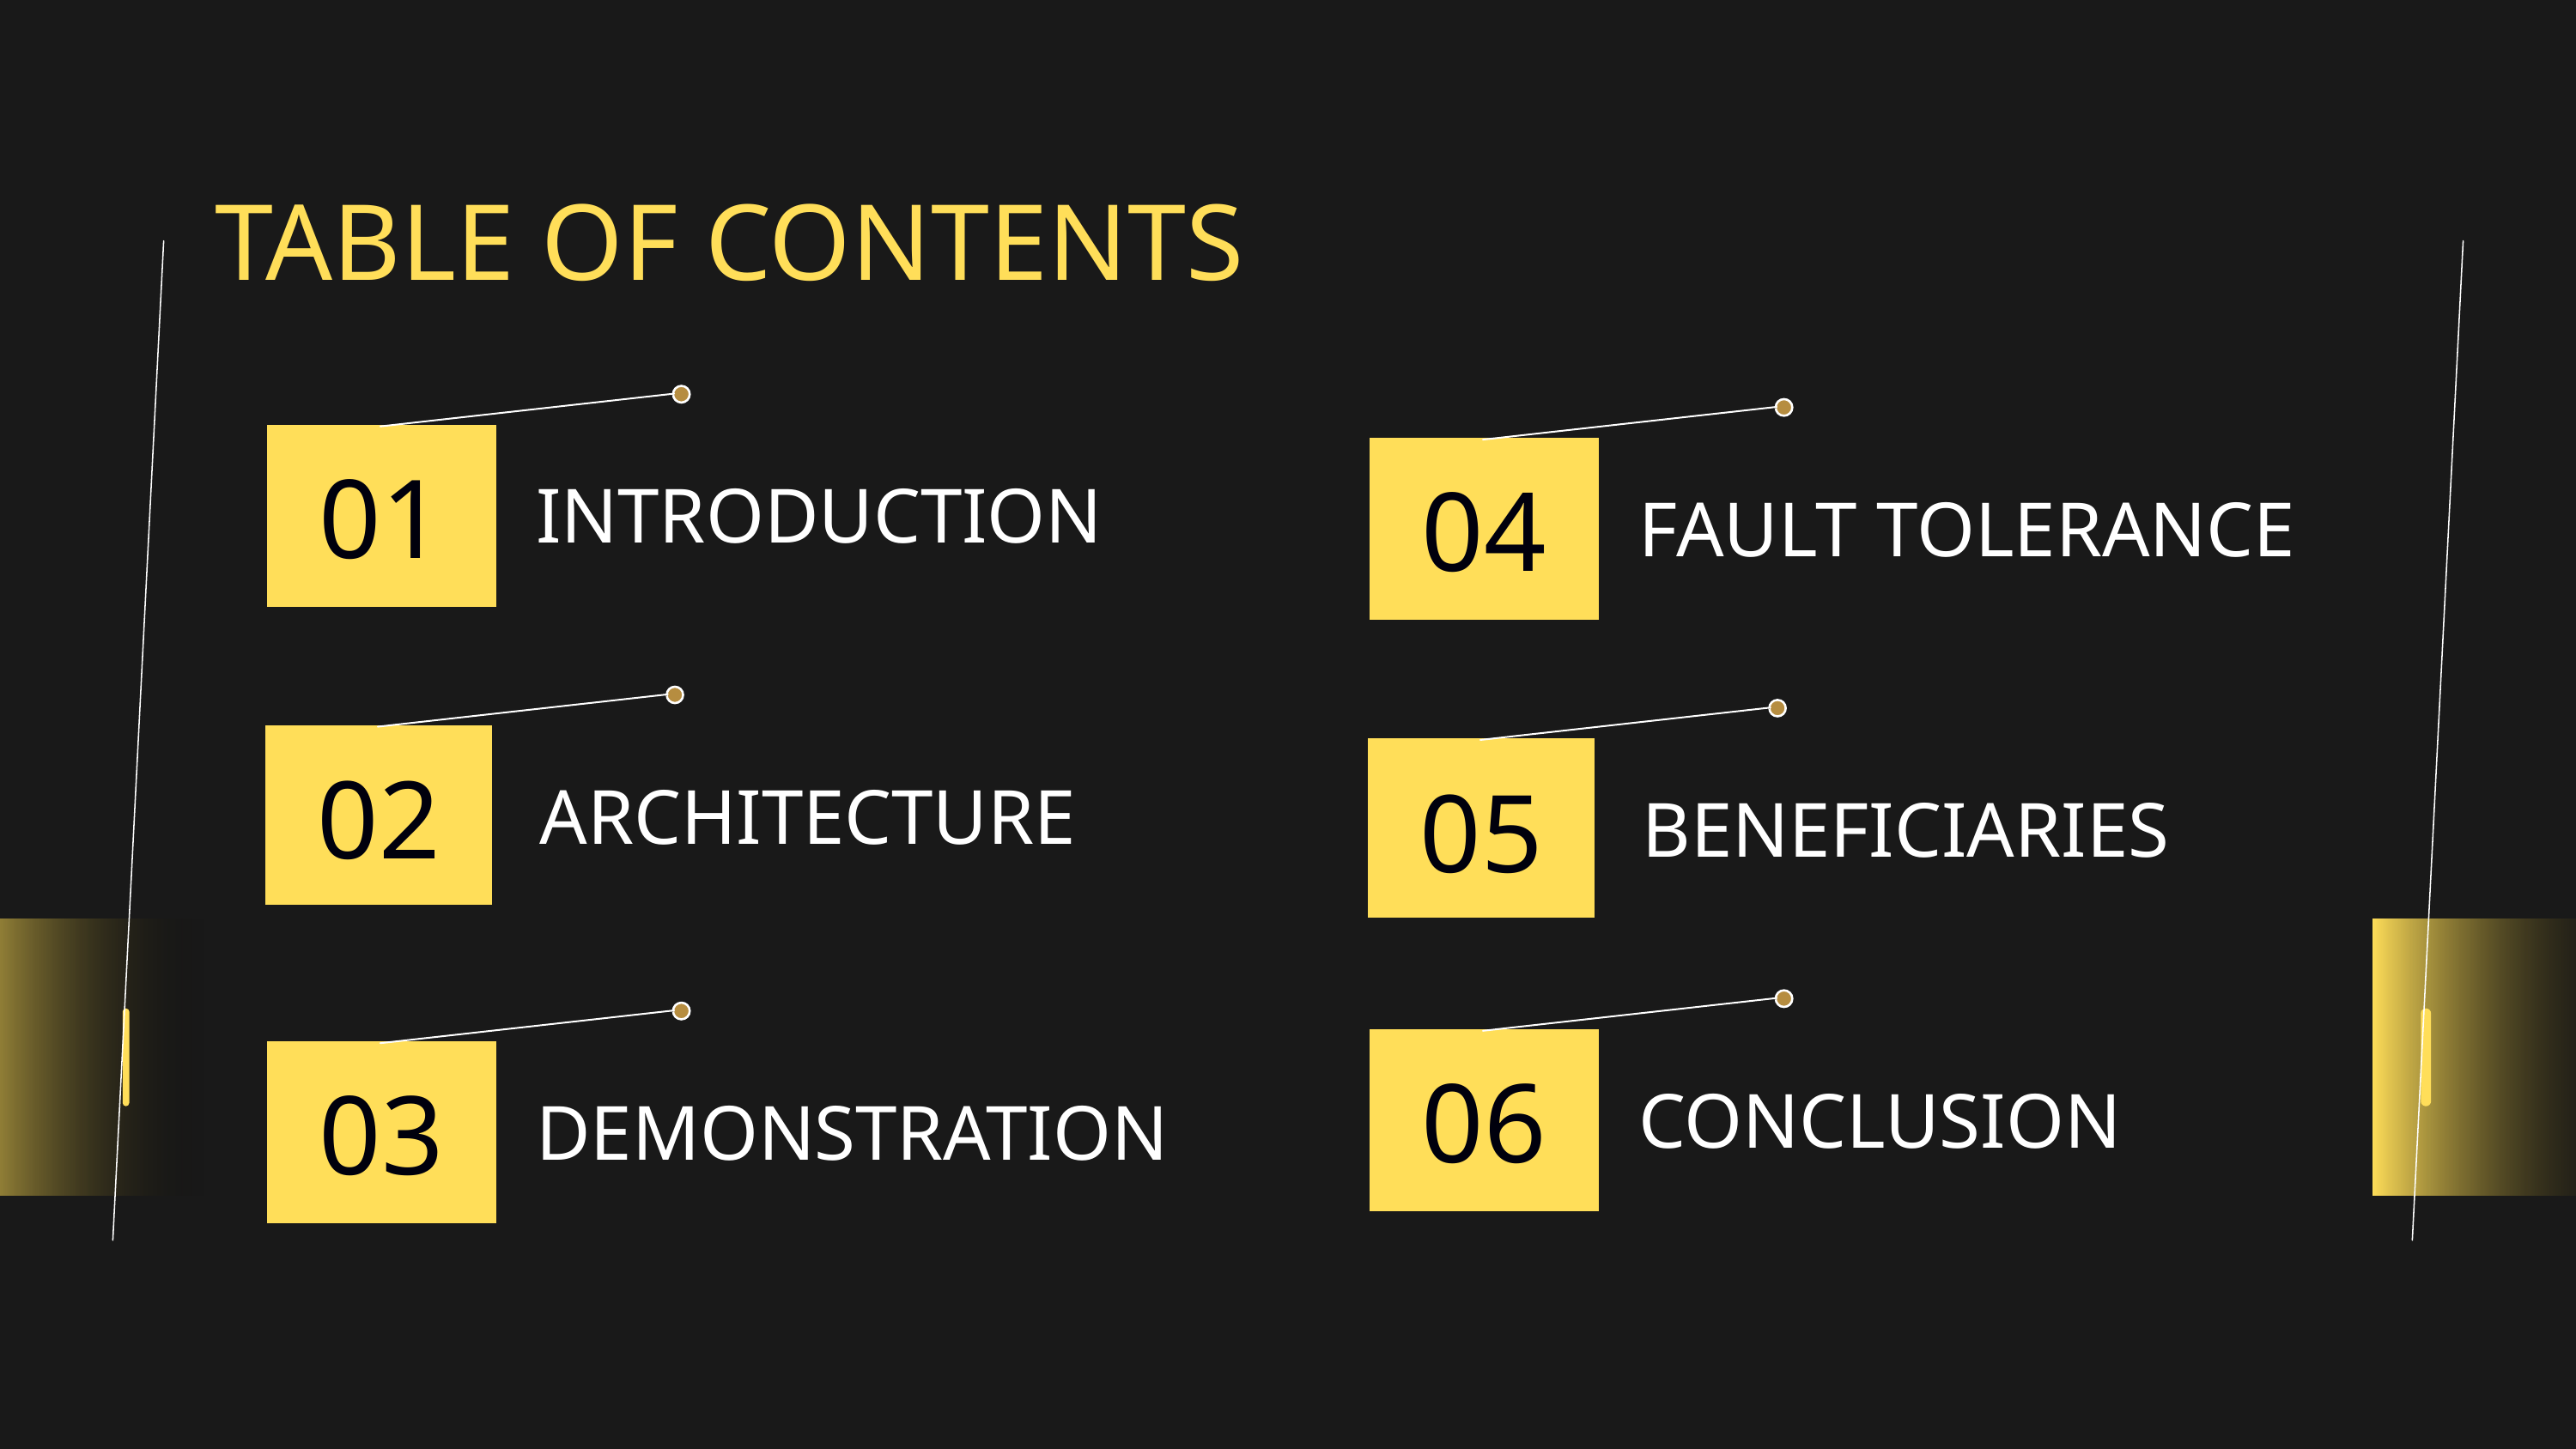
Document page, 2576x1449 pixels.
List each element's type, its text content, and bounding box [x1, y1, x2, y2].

text_box [0, 919, 182, 1196]
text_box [187, 332, 2349, 1449]
text_box [2372, 919, 2576, 1196]
text_box TABLE OF CONTENTS [0, 175, 1668, 301]
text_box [122, 1008, 130, 1106]
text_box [2421, 1008, 2432, 1106]
